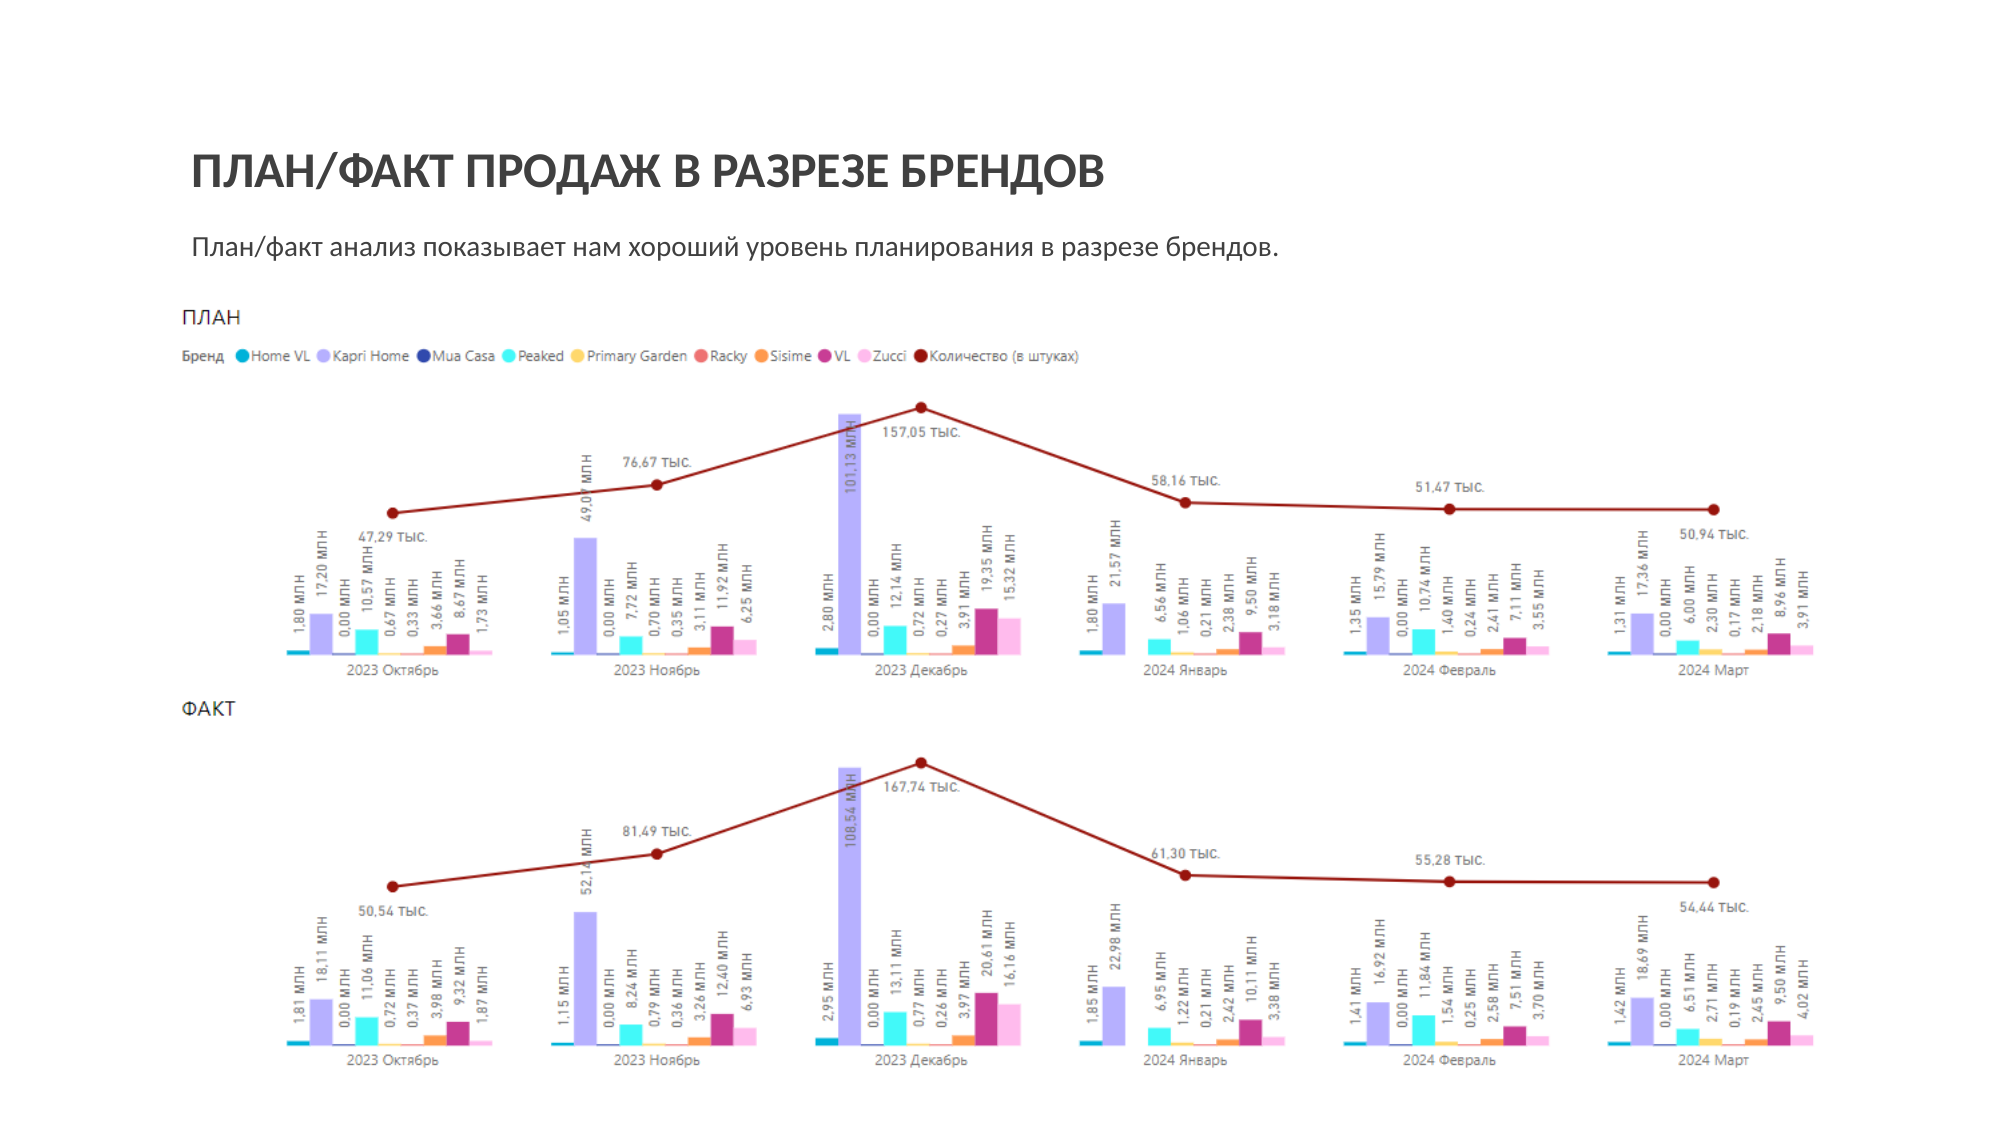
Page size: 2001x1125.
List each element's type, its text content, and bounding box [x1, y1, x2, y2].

list ПЛАН/ФАКТ ПРОДАЖ В РАЗРЕЗЕ БРЕНДОВ [176, 137, 1832, 209]
text_box План/факт анализ показывает нам хороший уровень планирования в разрезе брендов. [176, 216, 1832, 270]
picture [176, 301, 1832, 1078]
